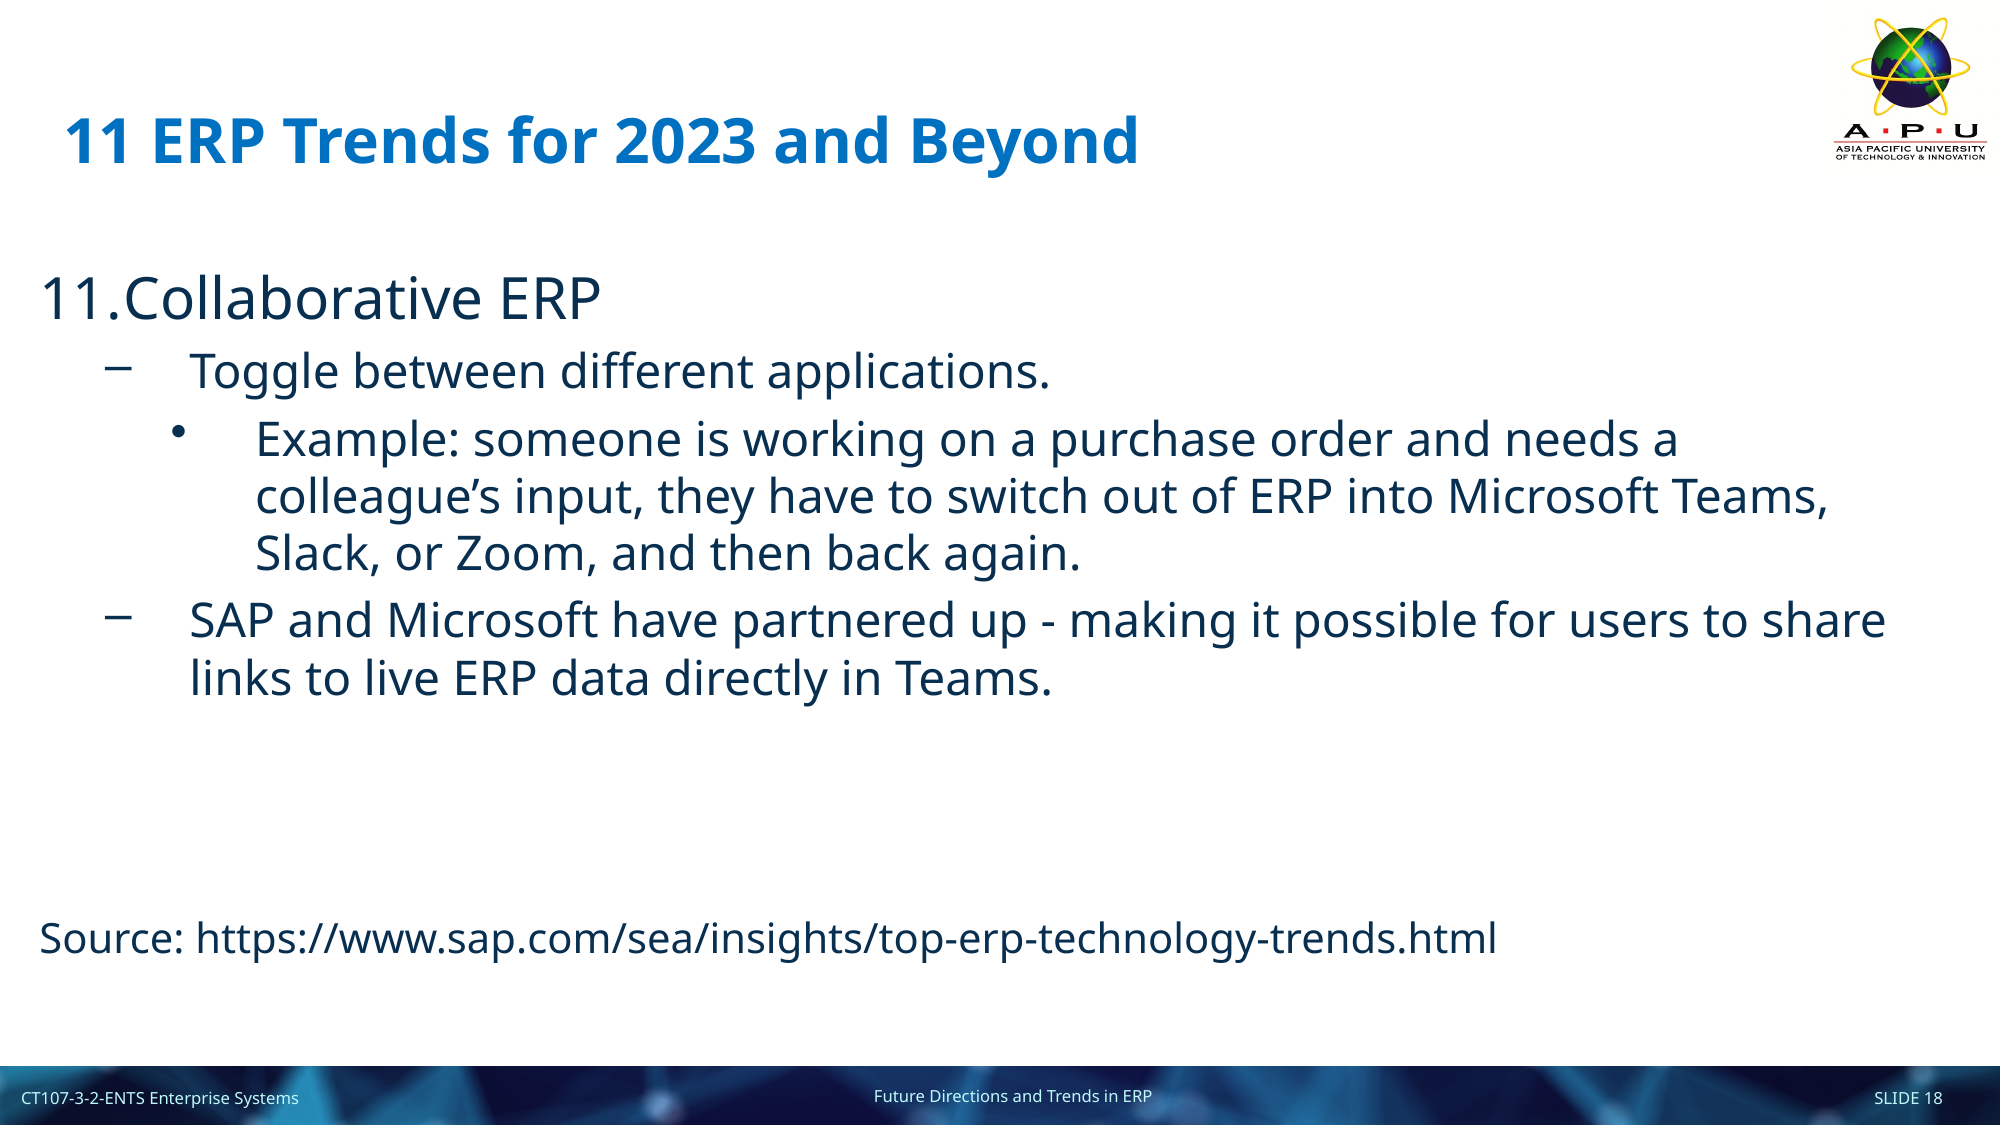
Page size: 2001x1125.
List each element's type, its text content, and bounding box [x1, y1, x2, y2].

list Collaborative ERP Toggle between different applications. Example: someone is working on a purchase order and needs a colleague’s input, they have to switch out of ERP into Microsoft Teams, Slack, or Zoom, and then back again. SAP and Microsoft have partnered up - making it possible for users to share links to live ERP data directly in Teams. Source: https://www.sap.com/sea/insights/top-erp-technology-trends.html [24, 253, 1936, 997]
title 11 ERP Trends for 2023 and Beyond [48, 45, 1764, 233]
picture [0, 1066, 2000, 1125]
picture [1822, 0, 2000, 178]
